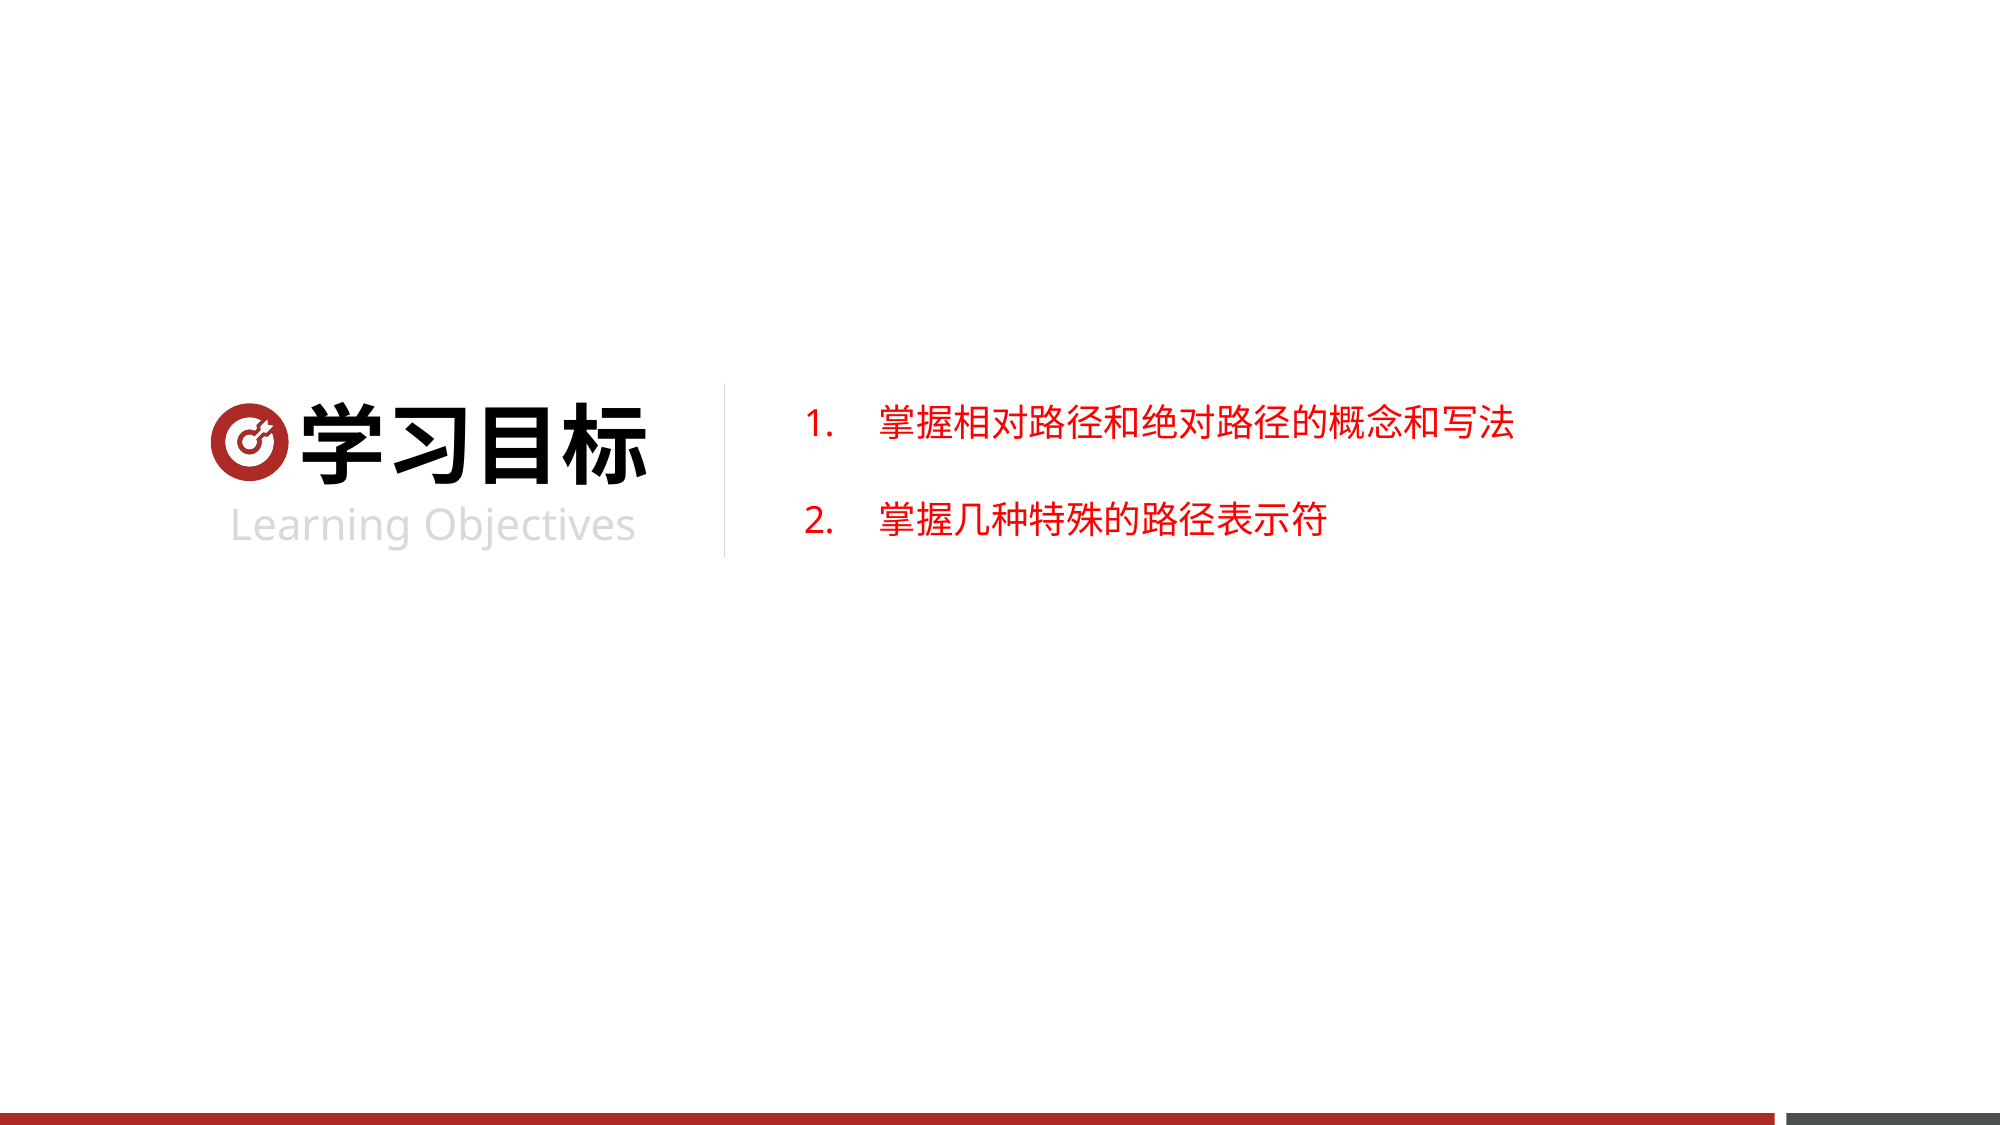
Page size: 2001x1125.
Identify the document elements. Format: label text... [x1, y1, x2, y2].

picture [216, 408, 283, 476]
list 掌握相对路径和绝对路径的概念和写法 掌握几种特殊的路径表示符 [789, 235, 1823, 661]
